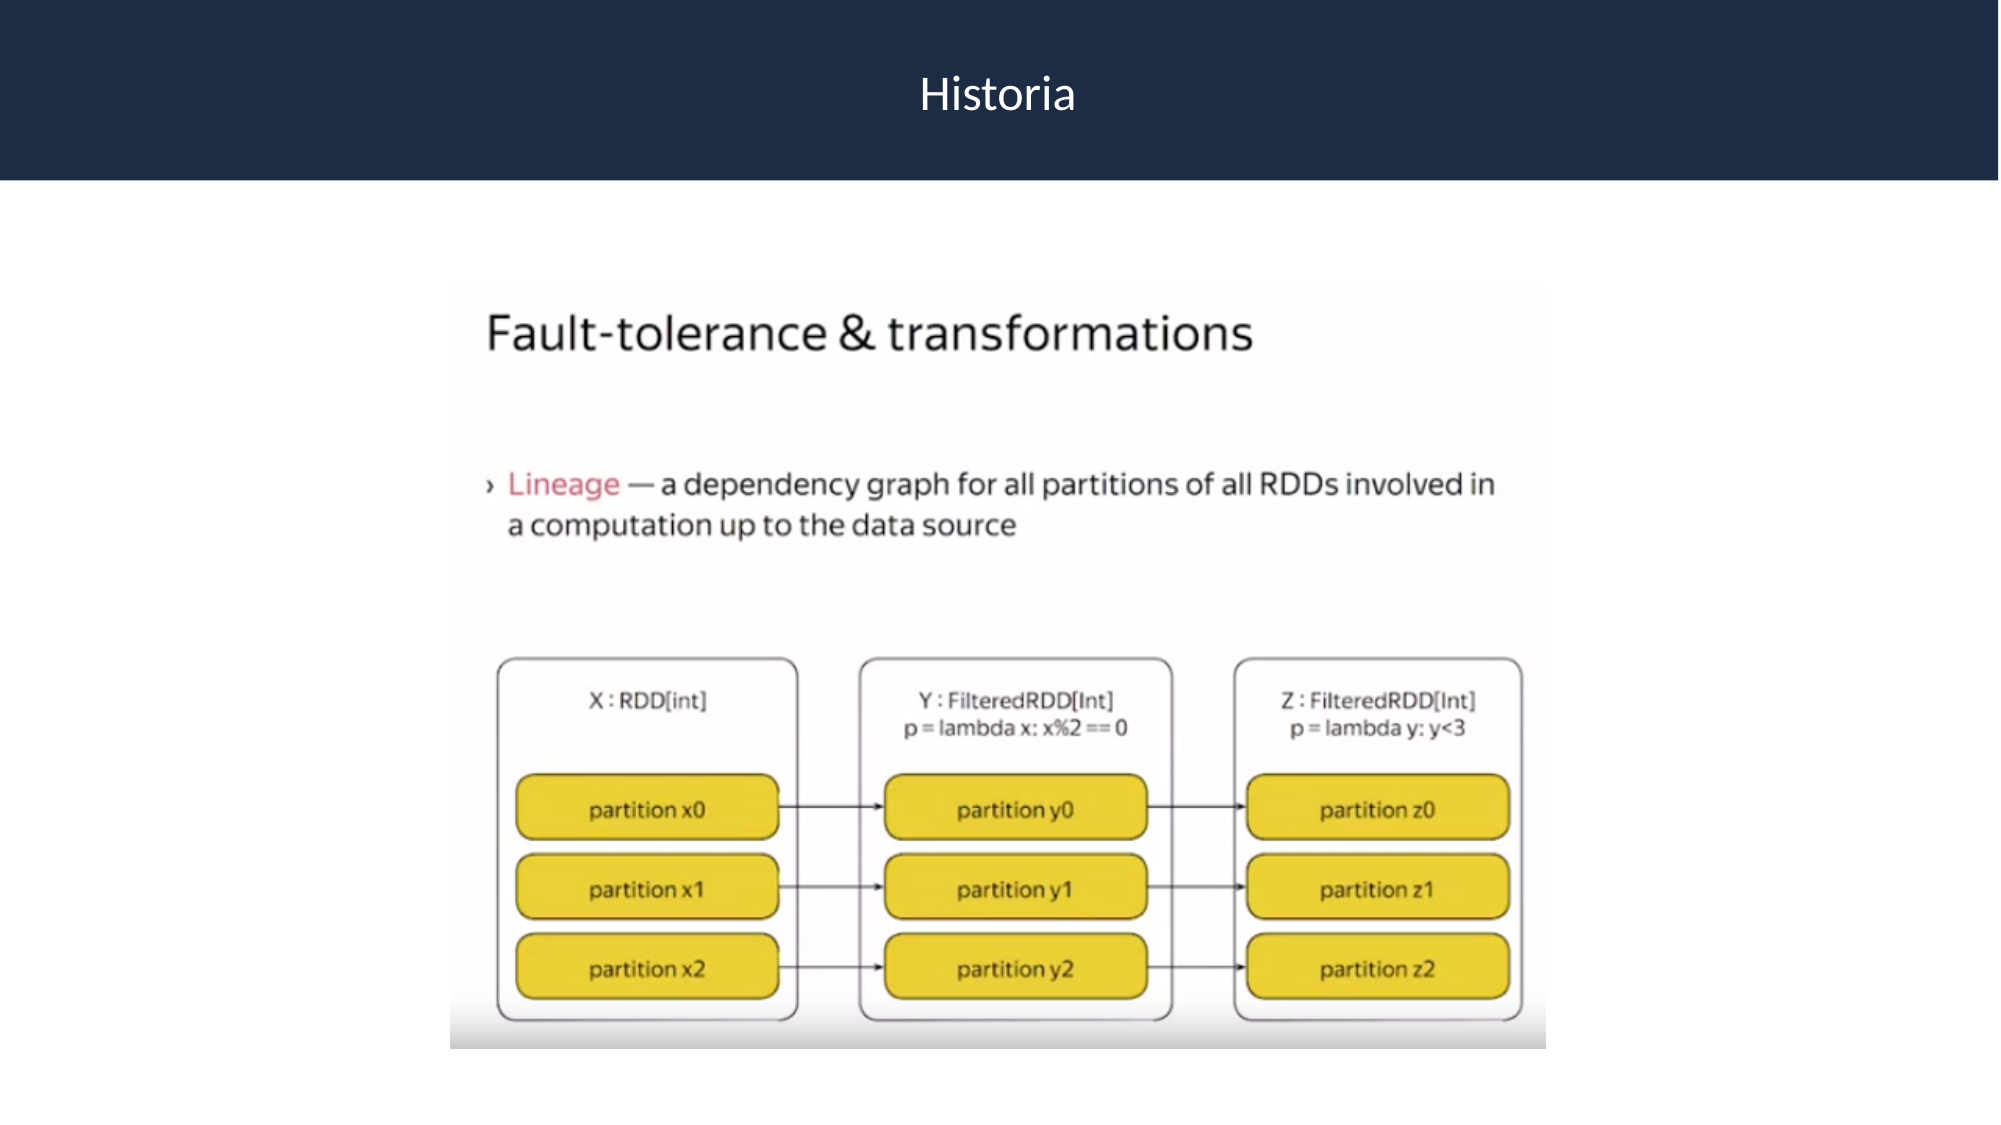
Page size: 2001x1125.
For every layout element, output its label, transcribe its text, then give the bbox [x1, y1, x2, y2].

picture [450, 286, 1546, 1049]
text_box Historia [0, 0, 1999, 181]
